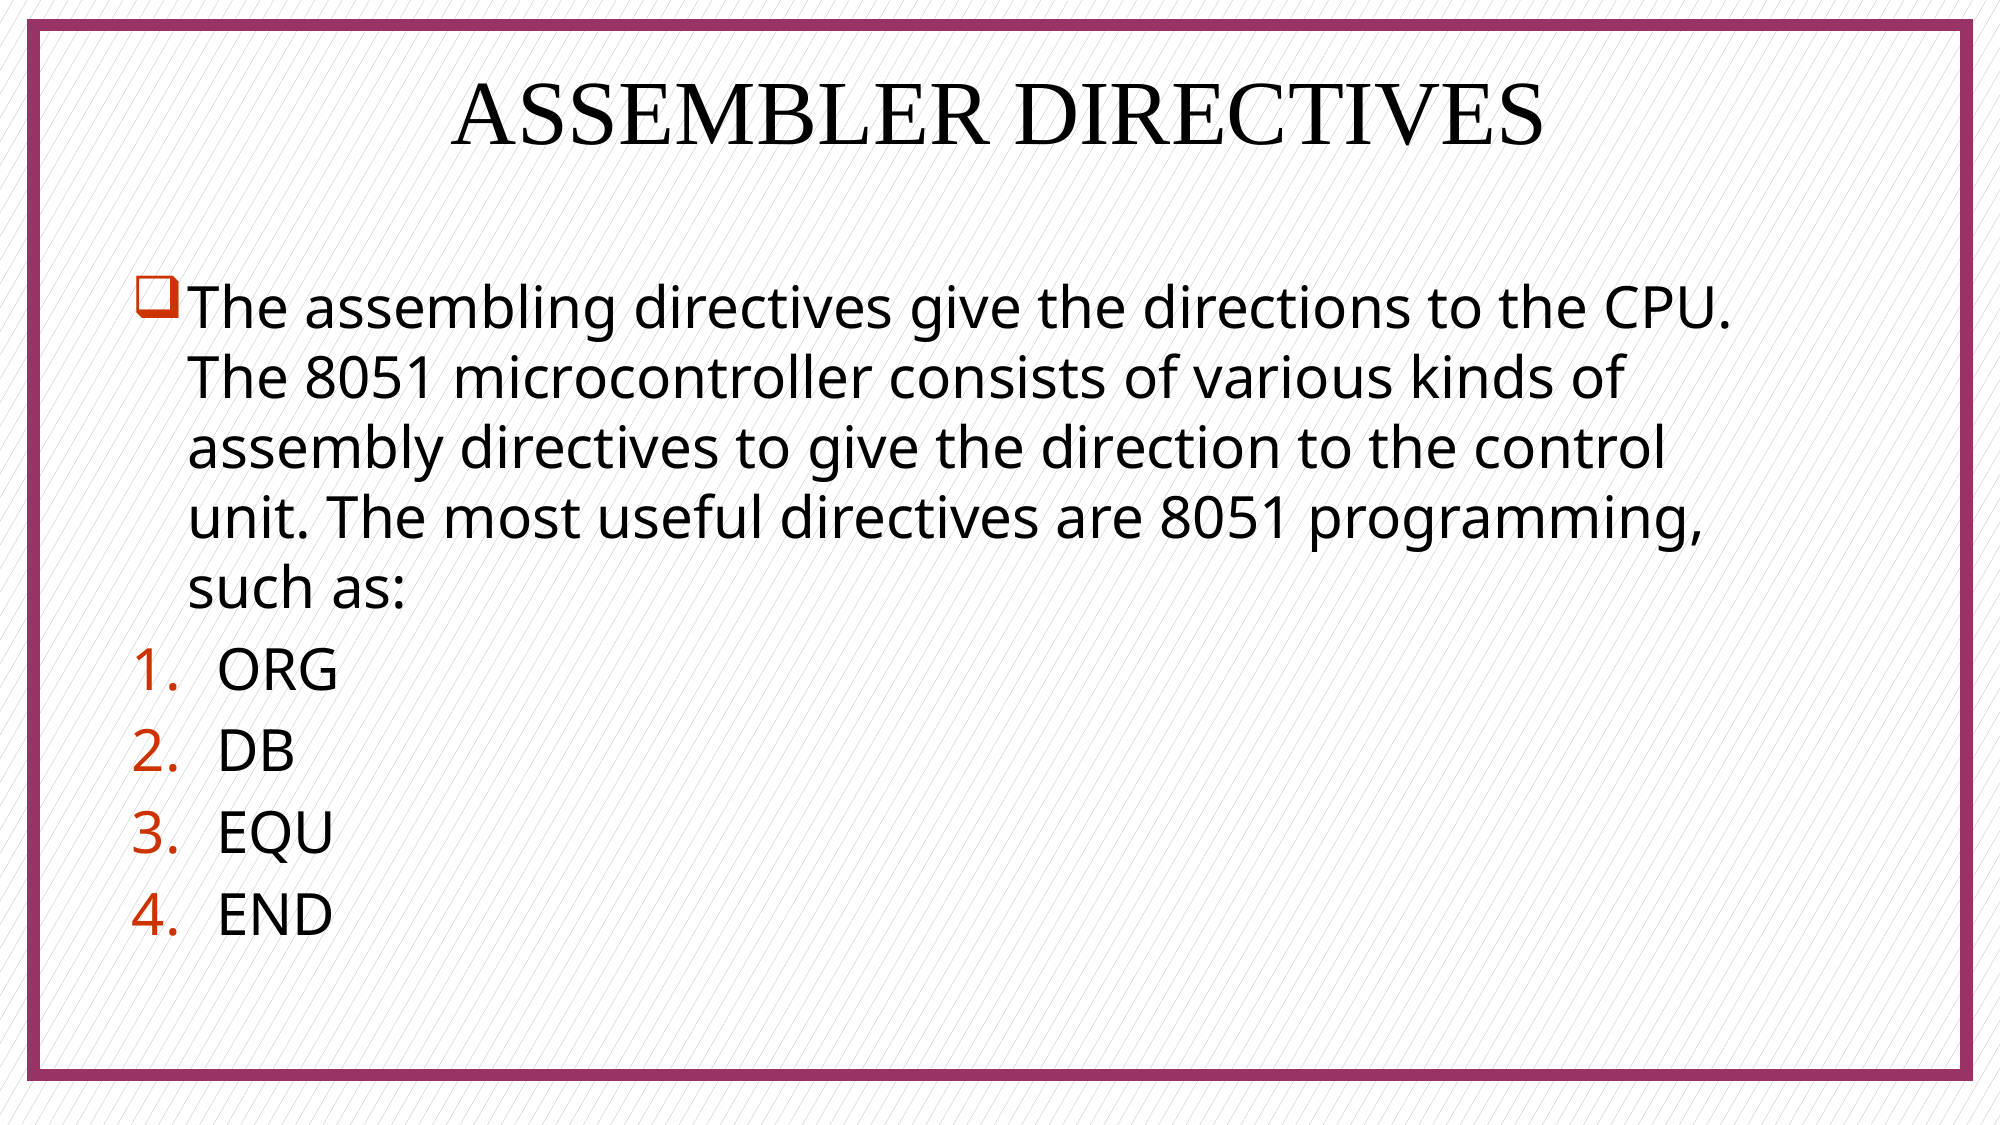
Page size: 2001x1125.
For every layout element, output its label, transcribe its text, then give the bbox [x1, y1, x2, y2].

title ASSEMBLER DIRECTIVES [99, 45, 1900, 233]
list The assembling directives give the directions to the CPU. The 8051 microcontroller consists of various kinds of assembly directives to give the direction to the control unit. The most useful directives are 8051 programming, such as: ORG DB EQU END [116, 262, 1817, 1025]
